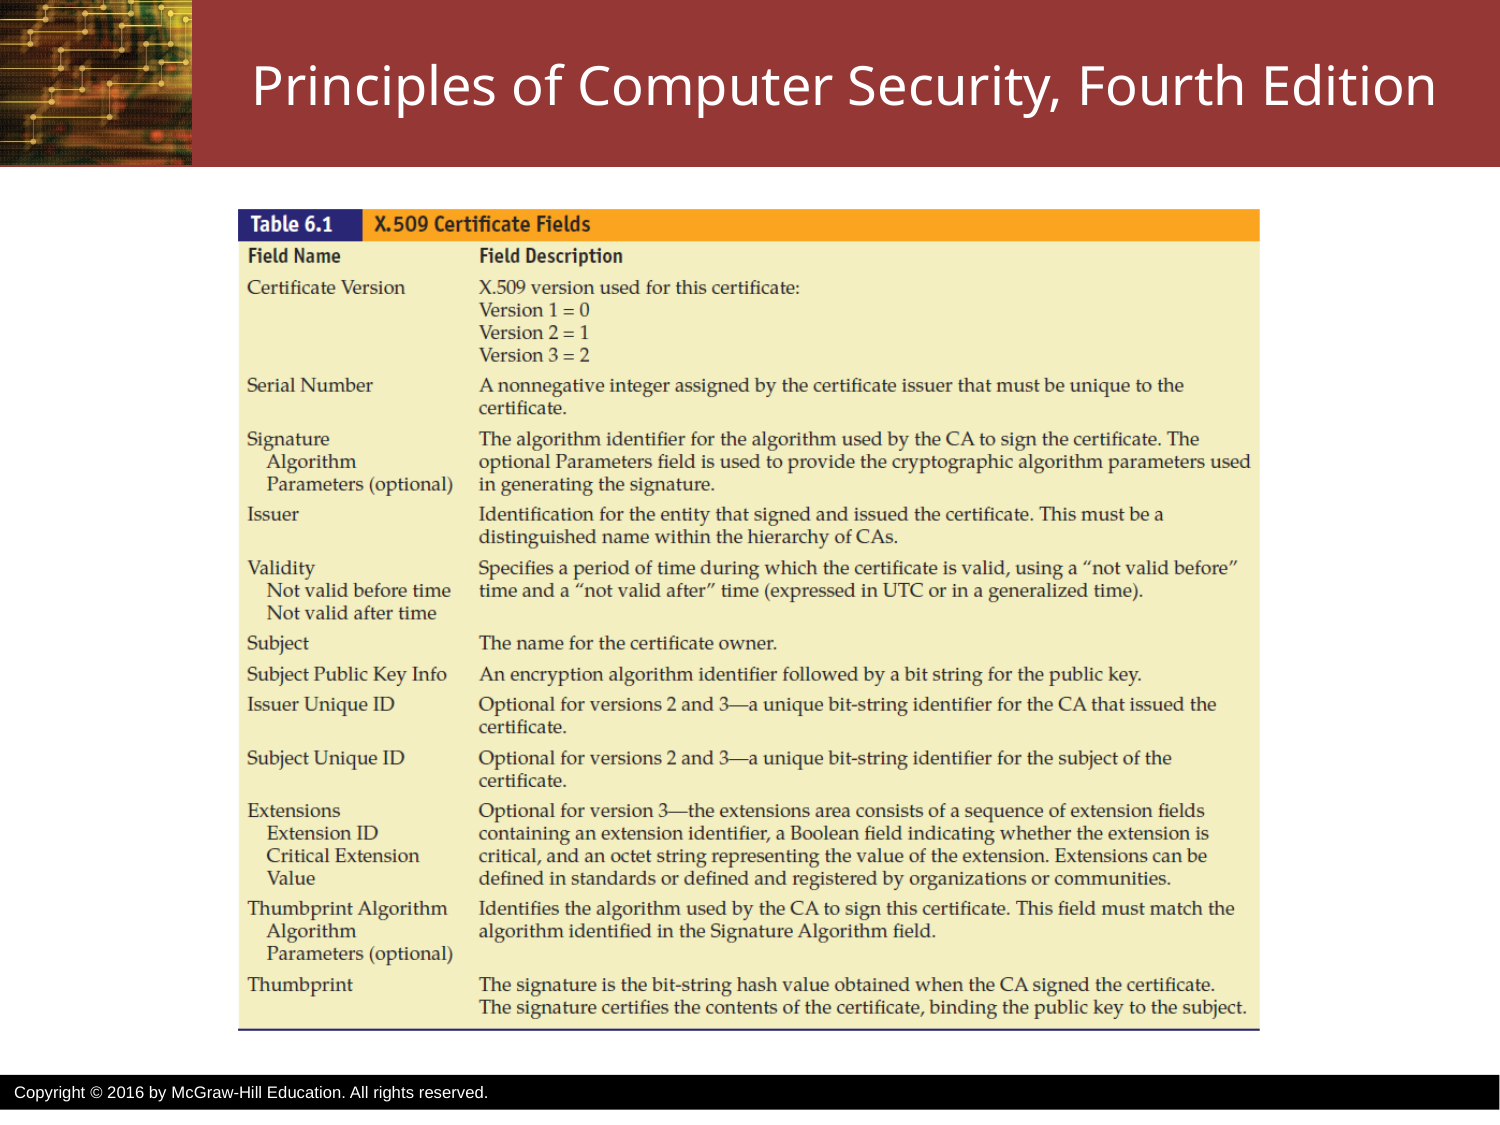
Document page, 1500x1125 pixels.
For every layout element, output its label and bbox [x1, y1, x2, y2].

picture [236, 207, 1263, 1033]
picture [0, 0, 192, 165]
